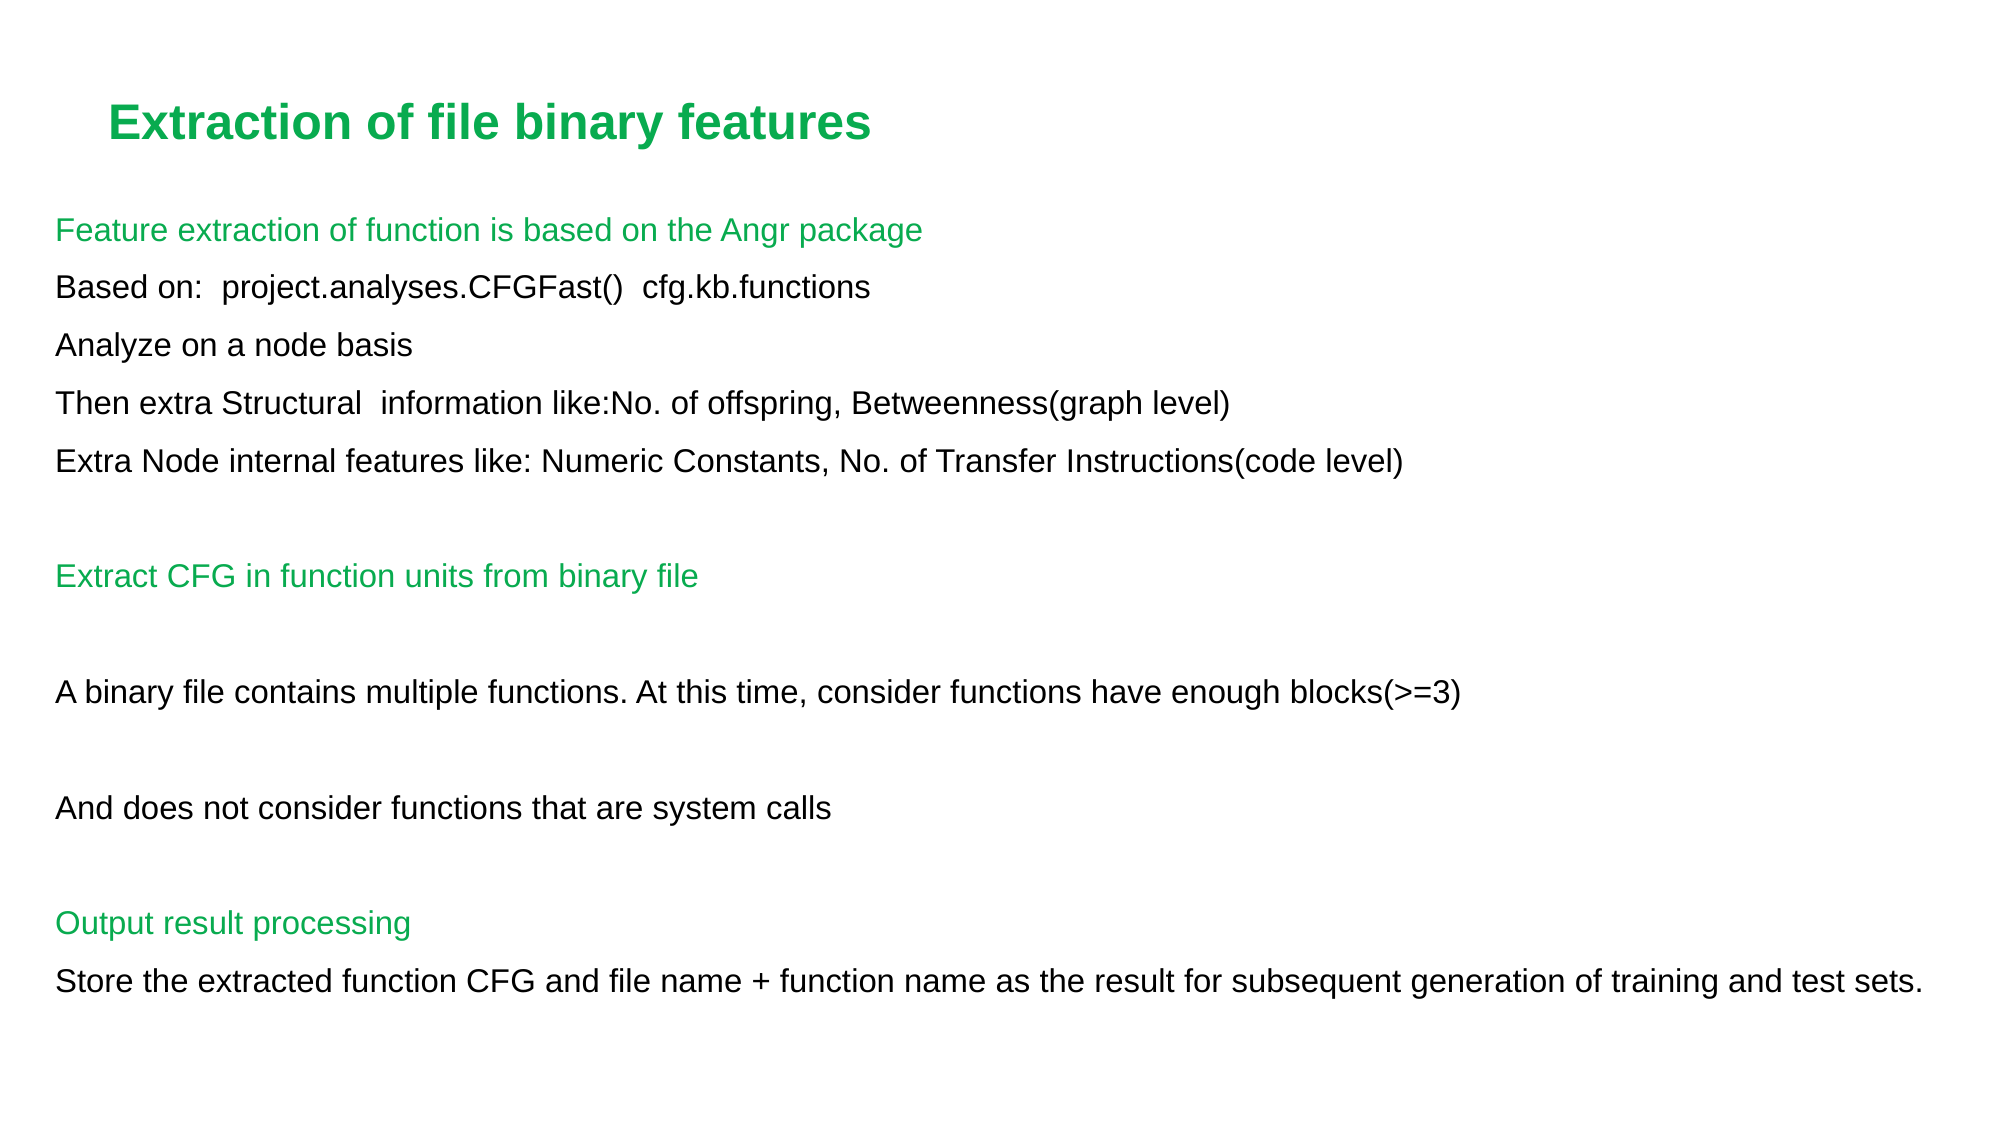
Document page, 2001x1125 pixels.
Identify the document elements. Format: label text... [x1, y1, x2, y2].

list Feature extraction of function is based on the Angr package Based on: project.analyses.CFGFast() cfg.kb.functions Analyze on a node basis Then extra Structural information like:No. of offspring, Betweenness(graph level) Extra Node internal features like: Numeric Constants, No. of Transfer Instructions(code level) Extract CFG in function units from binary file A binary file contains multiple functions. At this time, consider functions have enough blocks(>=3) And does not consider functions that are system calls Output result processing Store the extracted function CFG and file name + function name as the result for subsequent generation of training and test sets. [55, 208, 1945, 1047]
title Extraction of file binary features [54, 30, 1945, 208]
